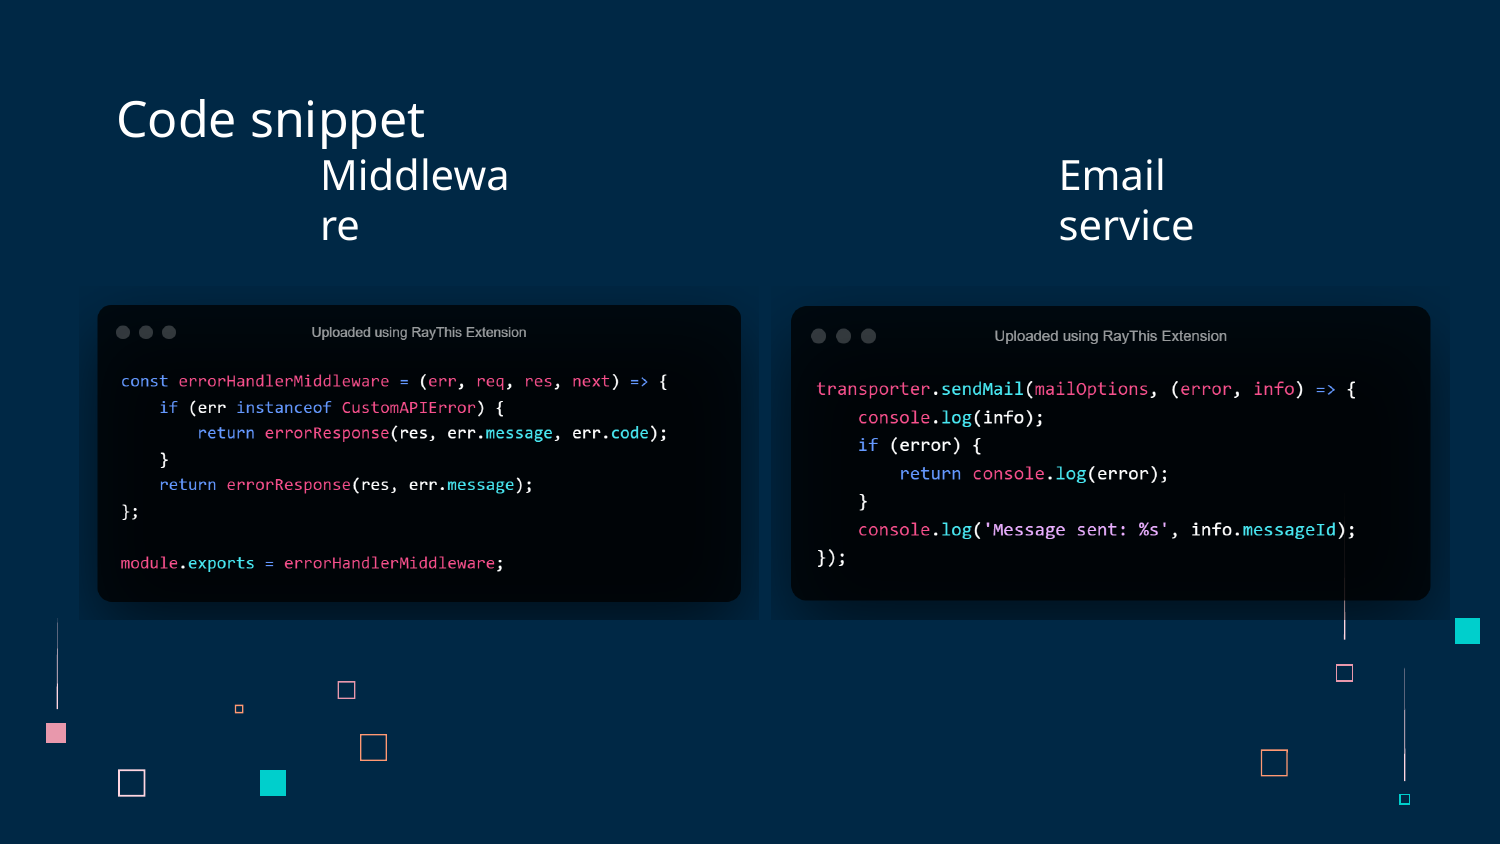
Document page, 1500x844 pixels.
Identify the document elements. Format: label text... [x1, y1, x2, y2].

title Code snippet [101, 67, 543, 163]
picture [771, 286, 1450, 621]
title Middleware [305, 214, 534, 264]
picture [79, 286, 759, 621]
title Email service [1043, 214, 1314, 264]
